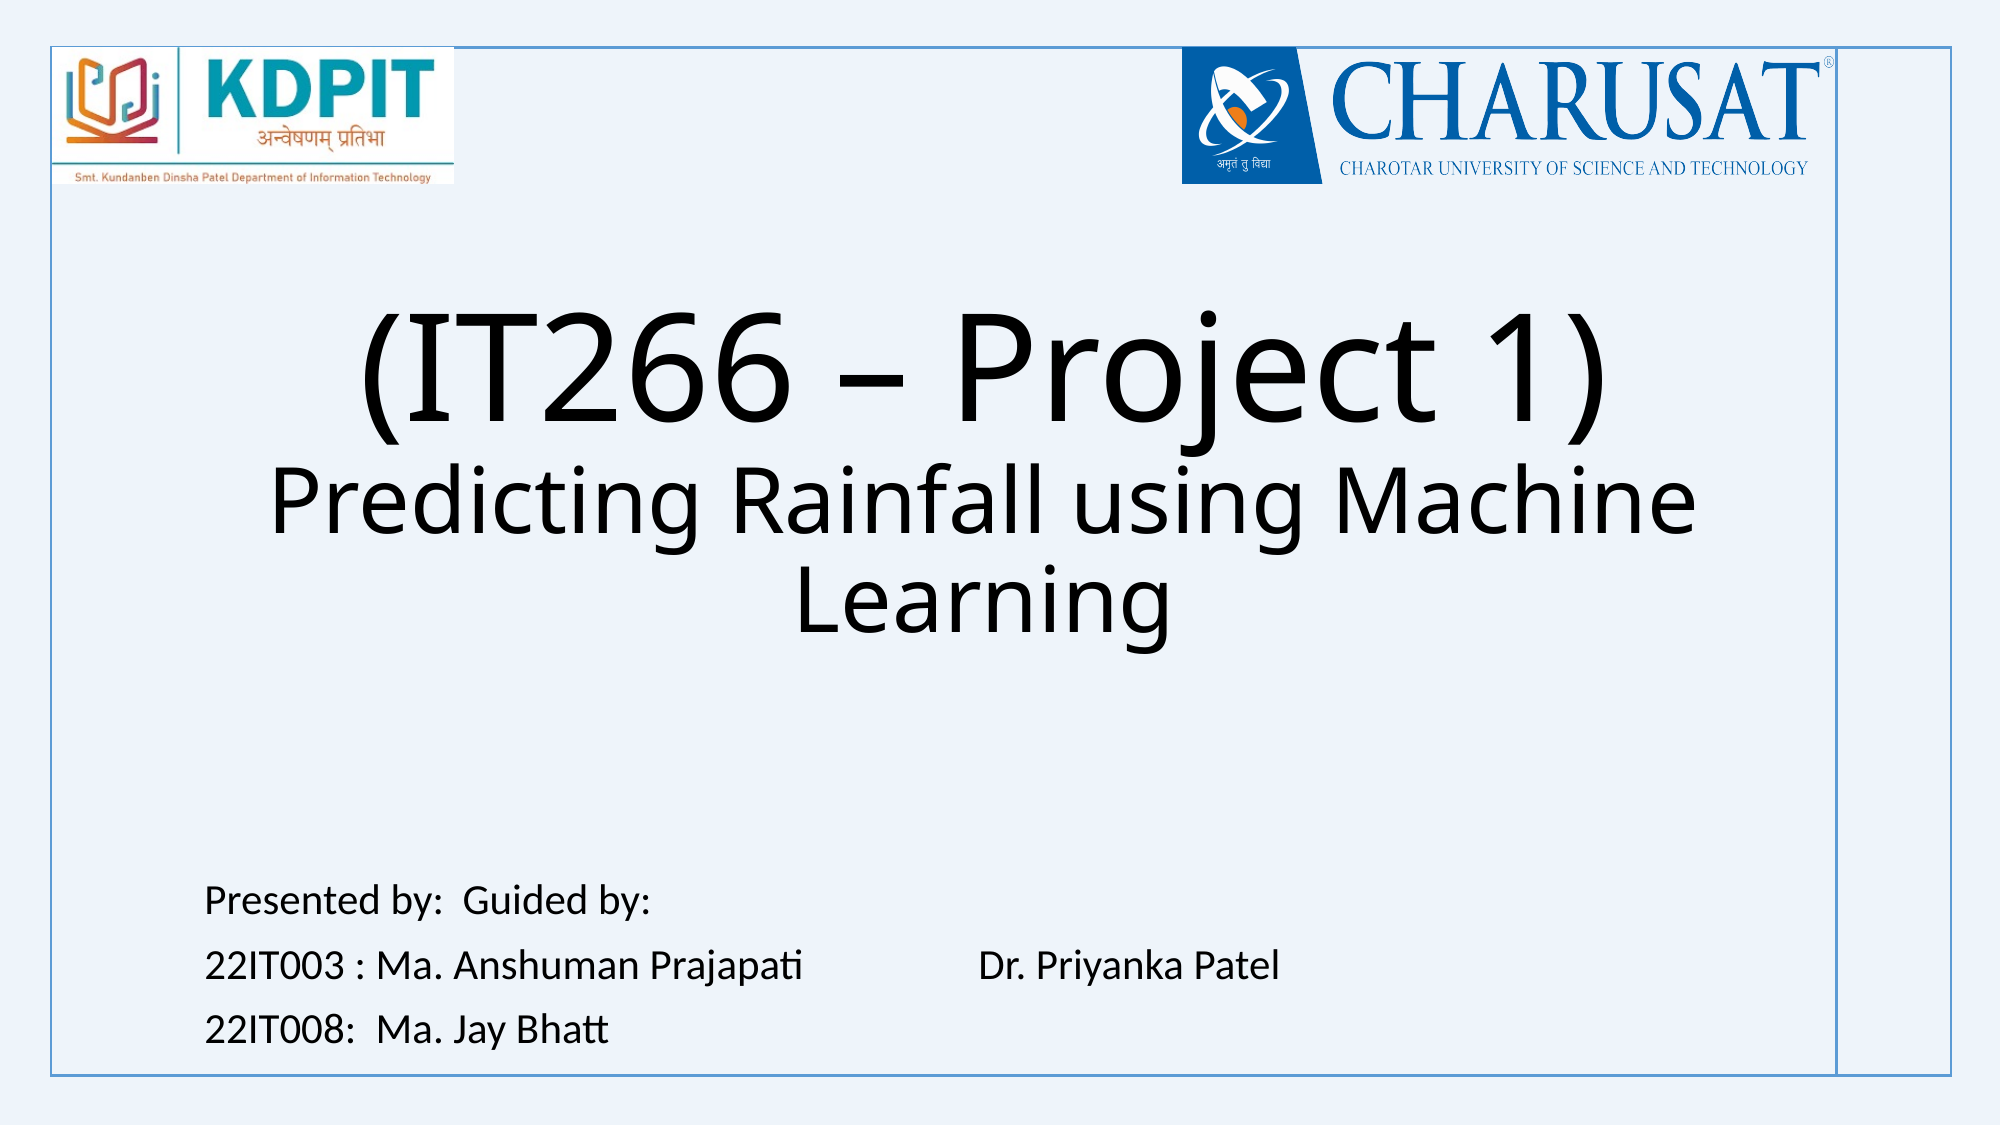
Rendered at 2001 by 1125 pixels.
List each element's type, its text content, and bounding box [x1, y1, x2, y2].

picture [1182, 47, 1834, 184]
title (IT266 – Project 1) Predicting Rainfall using Machine Learning [166, 161, 1802, 660]
picture [52, 47, 454, 184]
subtitle Presented by: Guided by: 22IT003 : Ma. Anshuman Prajapati Dr. Priyanka Patel 22IT008: Ma. Jay Bhatt [189, 870, 1754, 1065]
